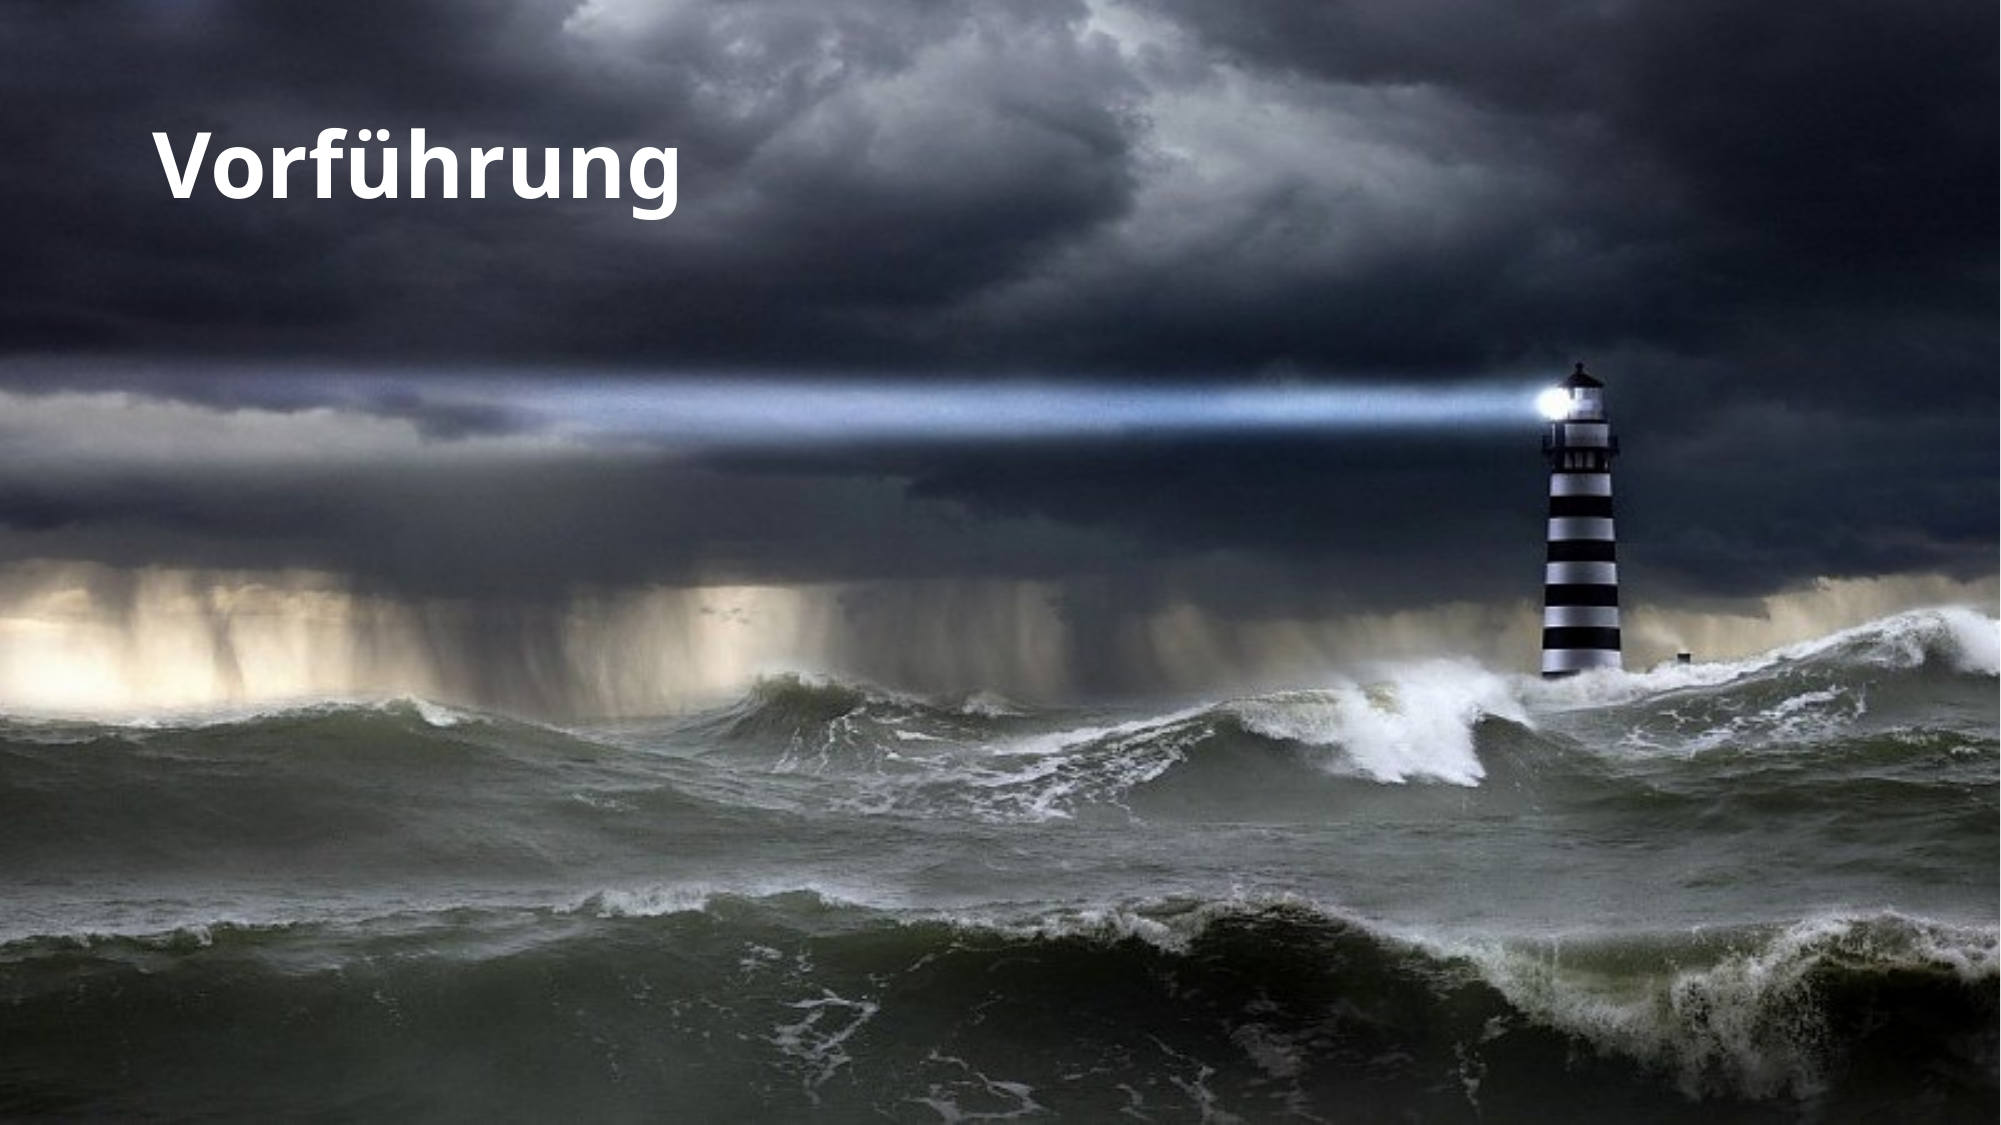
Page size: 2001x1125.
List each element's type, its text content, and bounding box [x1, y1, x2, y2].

title Vorführung [137, 59, 1863, 278]
picture [0, 0, 2001, 1125]
